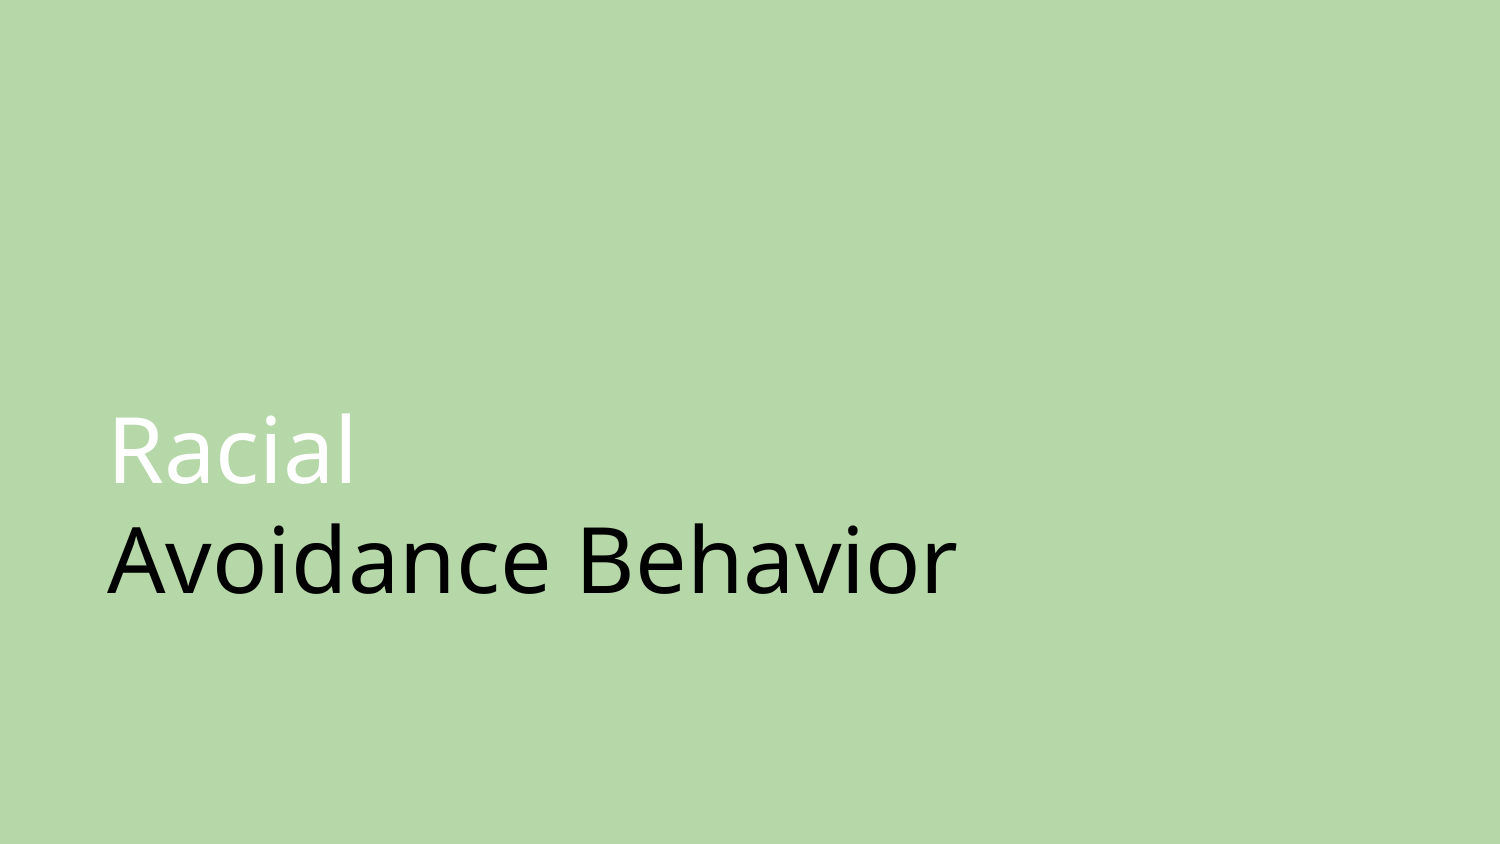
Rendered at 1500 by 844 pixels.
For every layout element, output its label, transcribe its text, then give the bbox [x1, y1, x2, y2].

text_box Racial Avoidance Behavior [92, 384, 975, 620]
